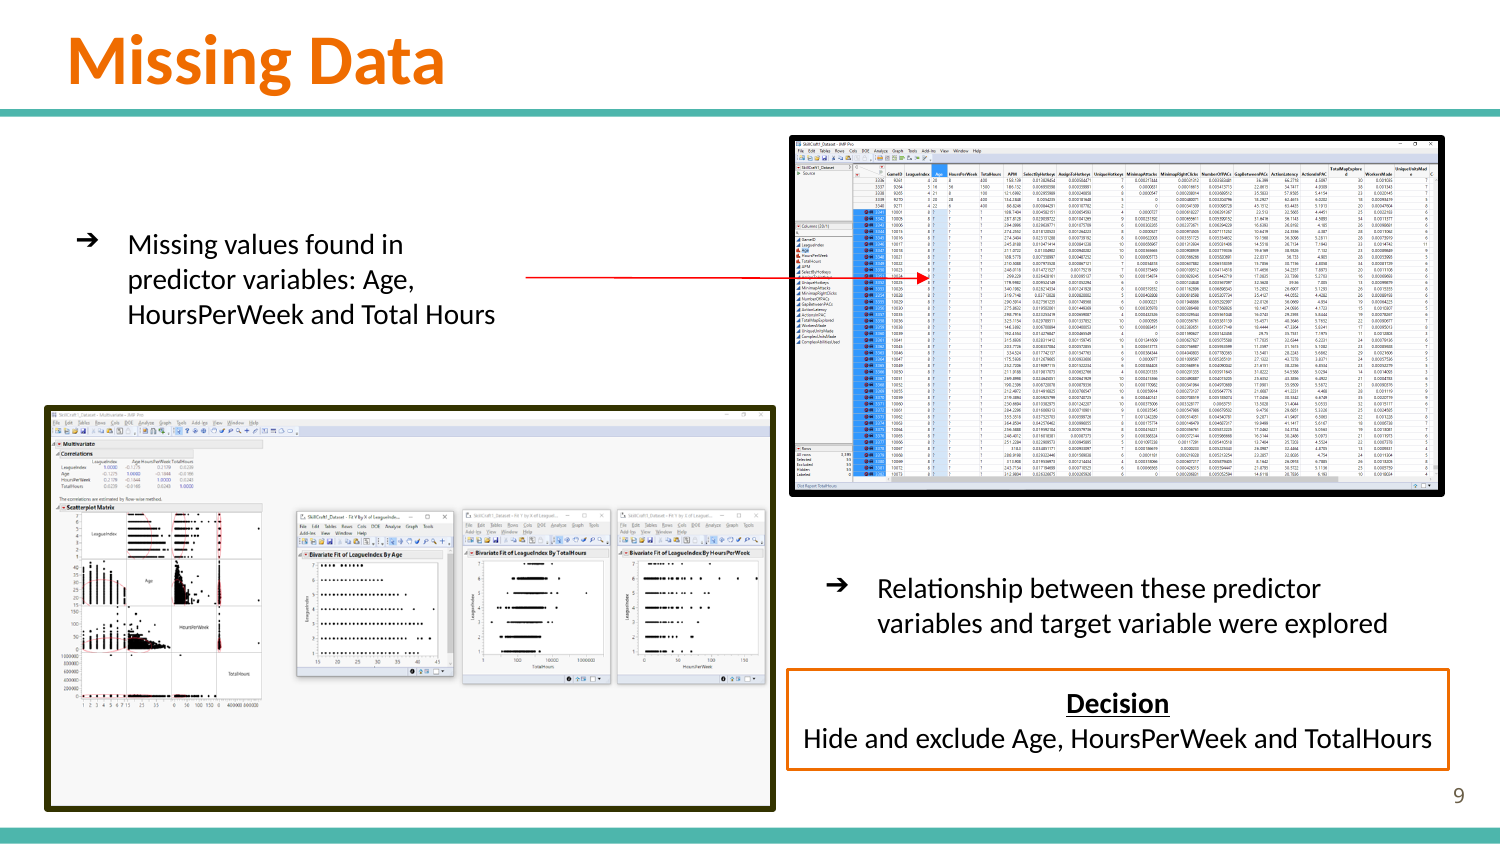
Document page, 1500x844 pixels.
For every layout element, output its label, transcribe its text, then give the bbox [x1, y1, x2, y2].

text_box Missing values found in predictor variables: Age, HoursPerWeek and Total Hours [37, 210, 526, 345]
picture [794, 140, 1439, 491]
text_box Relationship between these predictor variables and target variable were explored [787, 554, 1439, 655]
slide_number ‹#› [1389, 764, 1480, 830]
title Missing Data [51, 0, 1449, 109]
text_box [0, 109, 1500, 117]
picture [50, 410, 771, 806]
text_box Decision Hide and exclude Age, HoursPerWeek and TotalHours [787, 669, 1449, 770]
